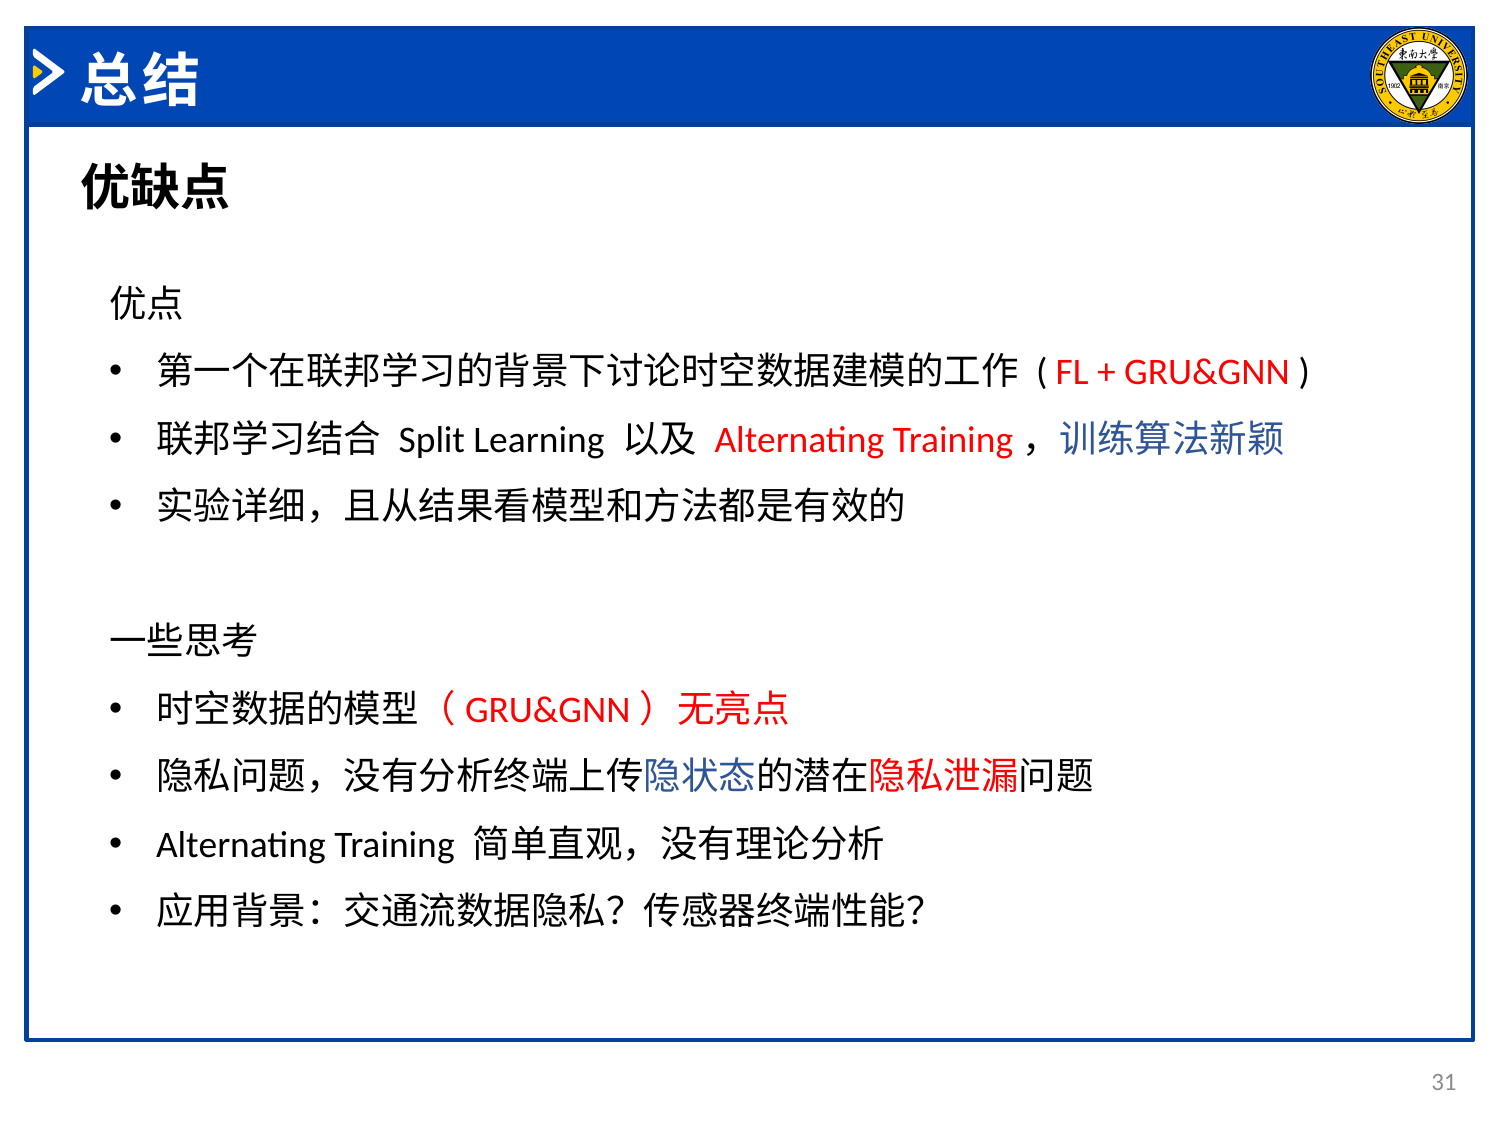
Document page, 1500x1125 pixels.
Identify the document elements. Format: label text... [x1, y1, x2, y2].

picture [1370, 27, 1468, 124]
title 总结 [64, 35, 1307, 122]
text_box 优点 第一个在联邦学习的背景下讨论时空数据建模的工作 ( FL + GRU&GNN ) 联邦学习结合 Split Learning 以及 Alternating Training，训练算法新颖 实验详细，且从结果看模型和方法都是有效的 一些思考 时空数据的模型（GRU&GNN）无亮点 隐私问题，没有分析终端上传隐状态的潜在隐私泄漏问题 Alternating Training 简单直观，没有理论分析 应用背景：交通流数据隐私？传感器终端性能？ [94, 249, 1325, 940]
slide_number 31 [1382, 1051, 1472, 1111]
text_box 优缺点 [65, 147, 246, 223]
